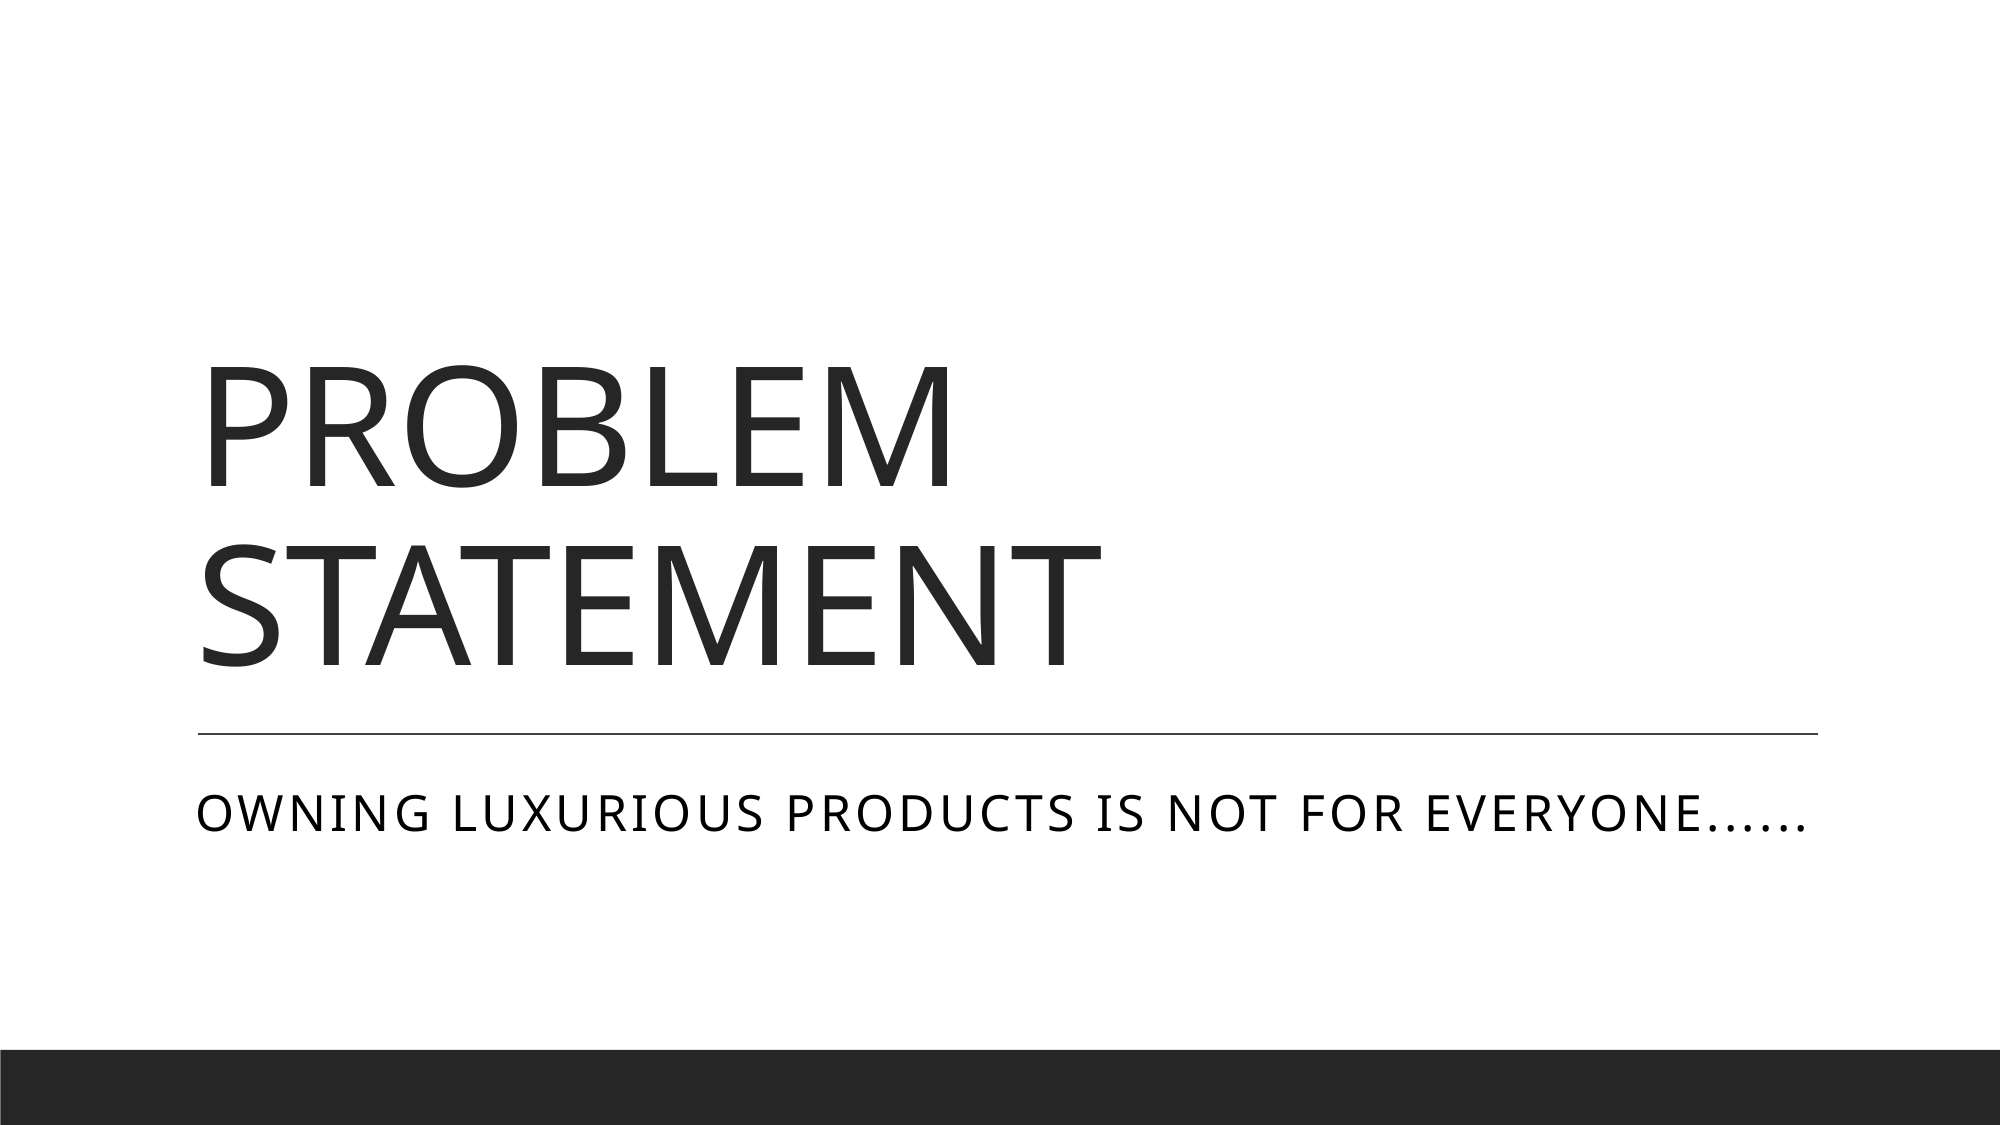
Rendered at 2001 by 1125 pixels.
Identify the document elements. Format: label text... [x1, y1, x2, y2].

title PROBLEM STATEMENT [180, 124, 1830, 710]
subtitle OWNING LUXURIOUS PRODUCTS IS NOT FOR EVERYONE...... [180, 761, 1831, 950]
